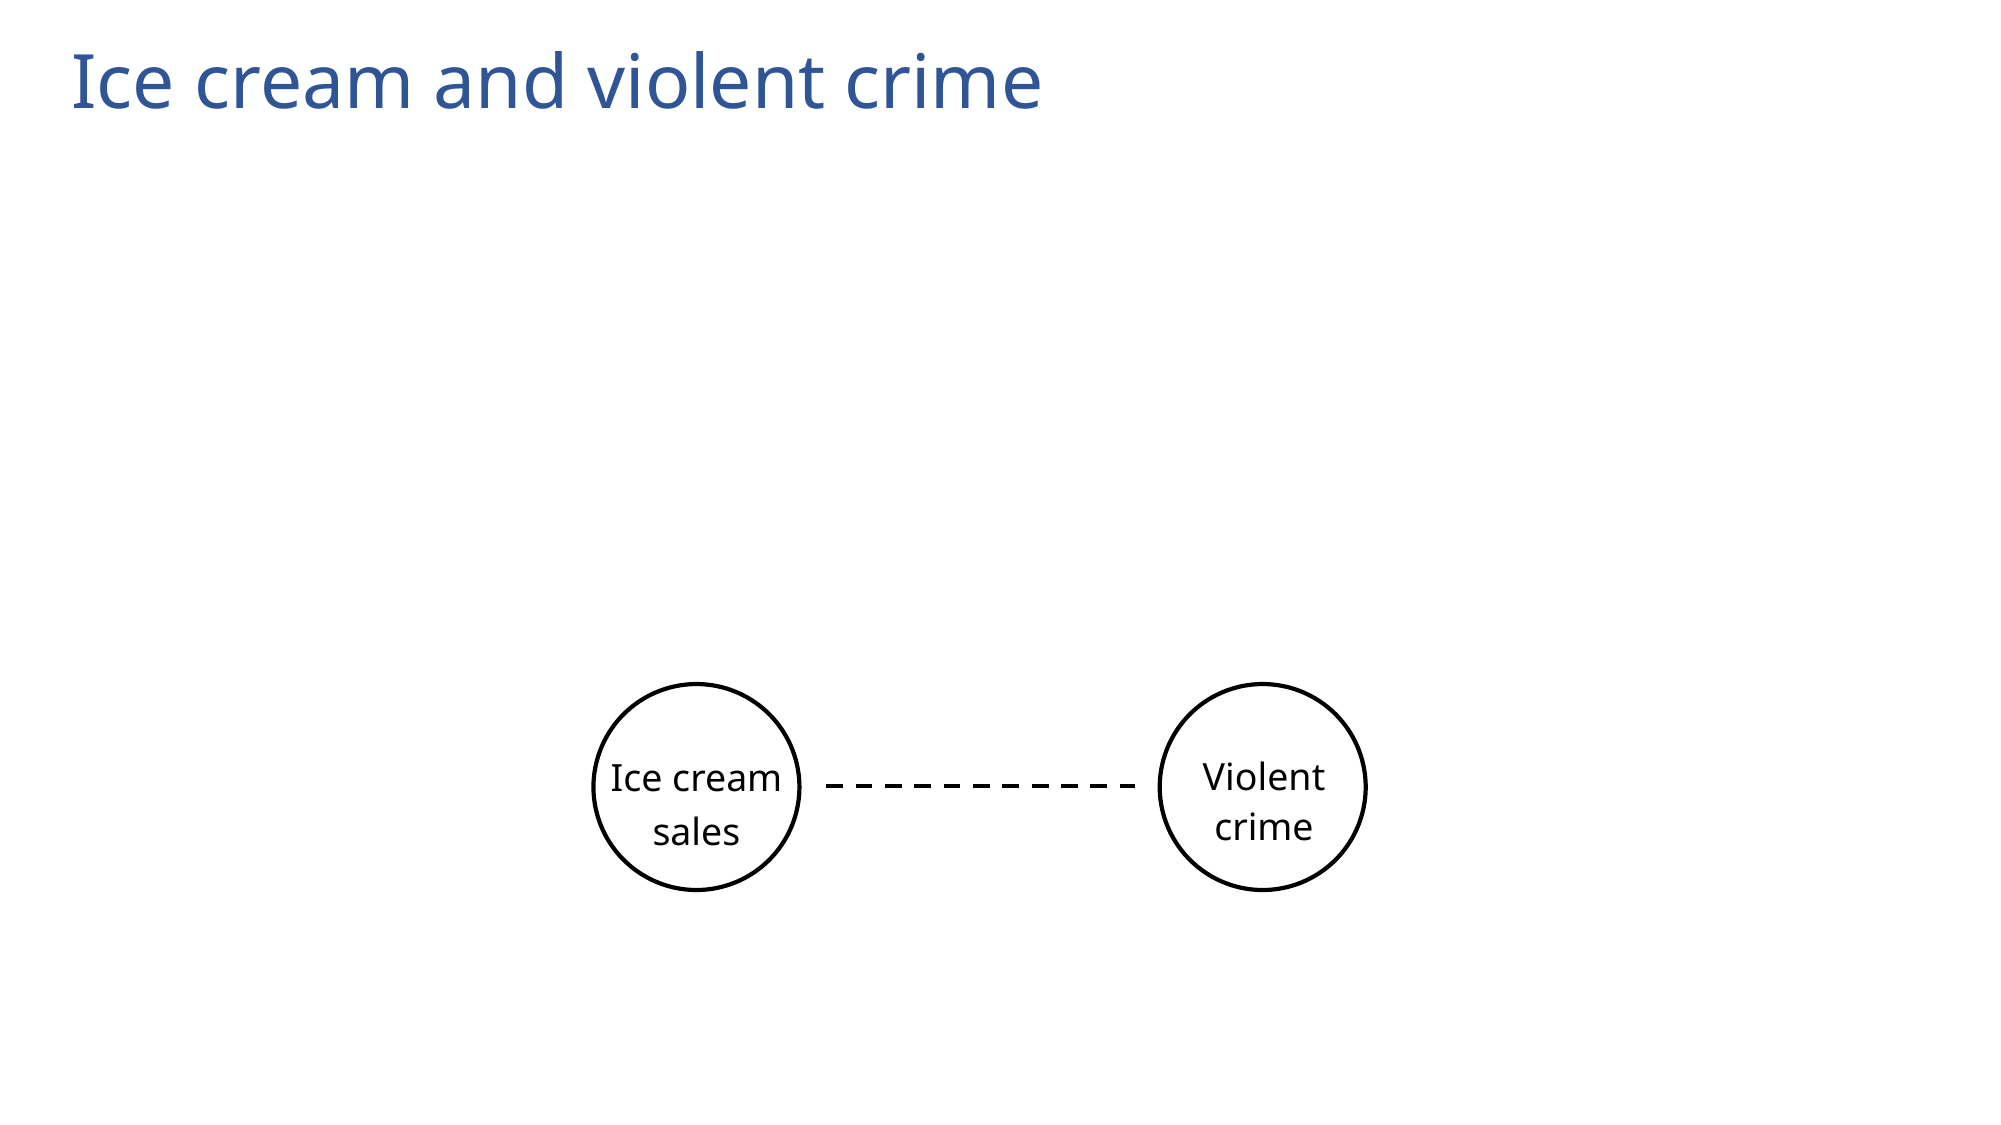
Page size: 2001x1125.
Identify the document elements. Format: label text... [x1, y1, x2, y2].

text_box [619, 857, 774, 892]
text_box Violent crime [1160, 741, 1368, 860]
text_box [605, 683, 788, 737]
text_box [1188, 860, 1337, 892]
text_box [1169, 683, 1356, 741]
title Ice cream and violent crime [56, 28, 1782, 154]
text_box Ice cream sales [583, 737, 810, 857]
